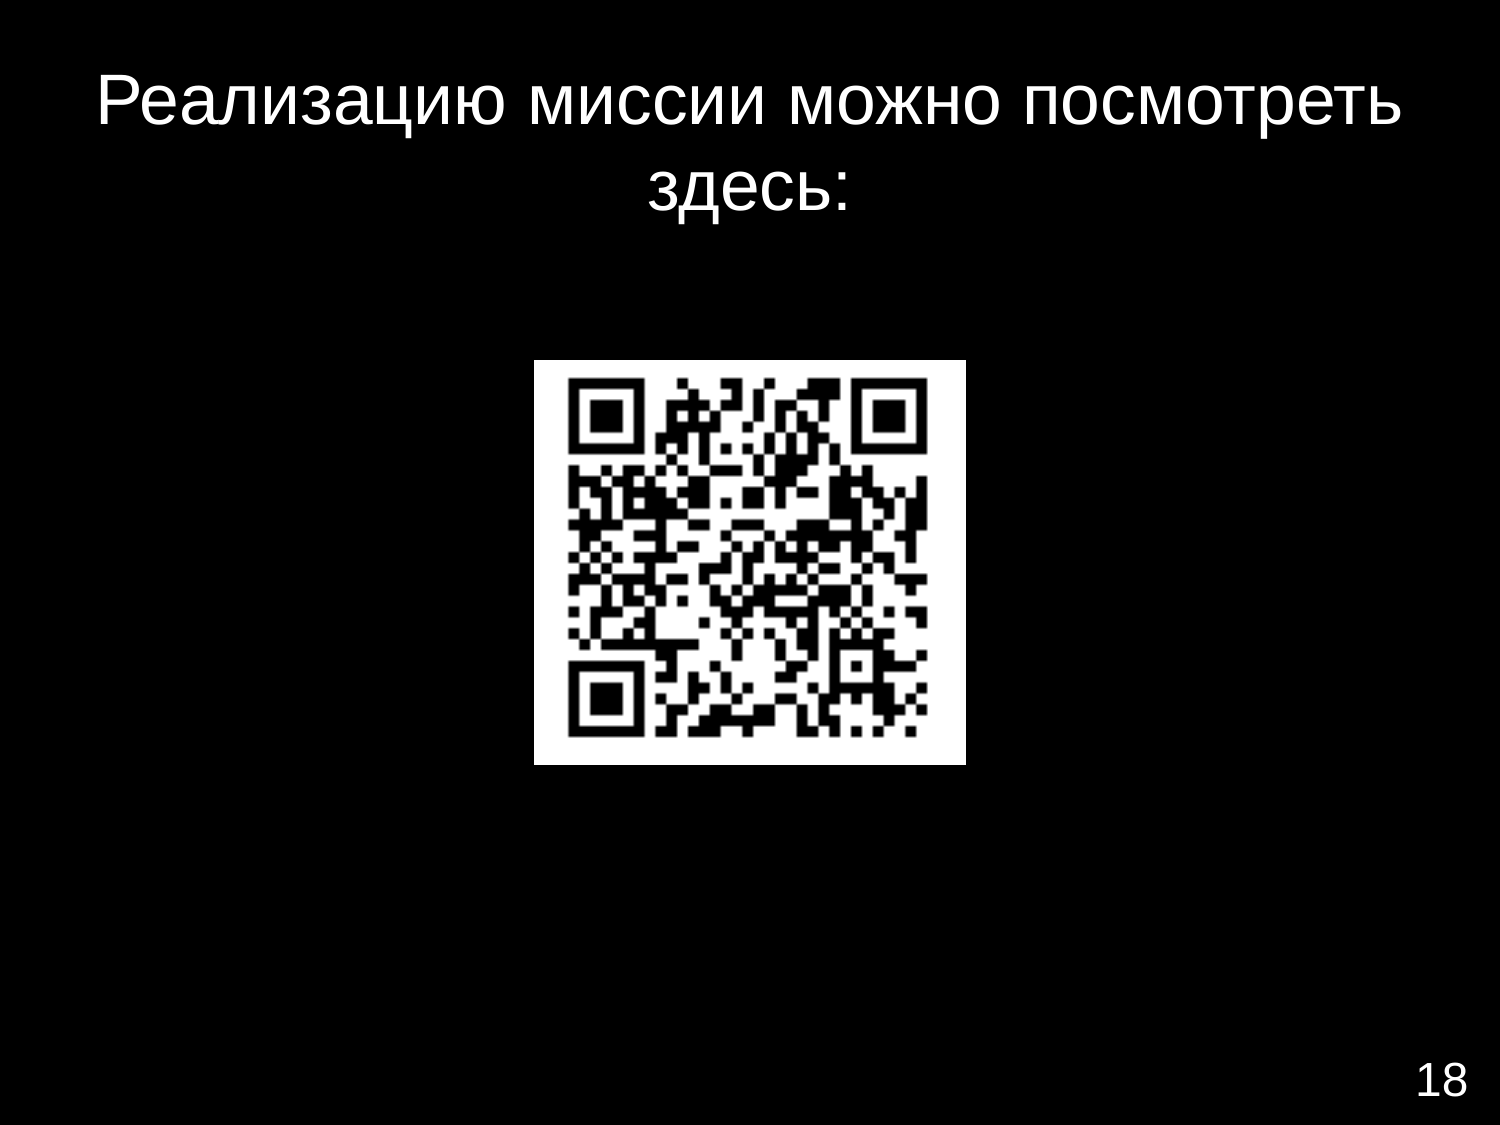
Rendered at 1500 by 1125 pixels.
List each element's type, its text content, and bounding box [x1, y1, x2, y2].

title Реализацию миссии можно посмотреть здесь: [75, 45, 1425, 233]
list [534, 360, 966, 765]
text_box 18 [1400, 1033, 1500, 1125]
